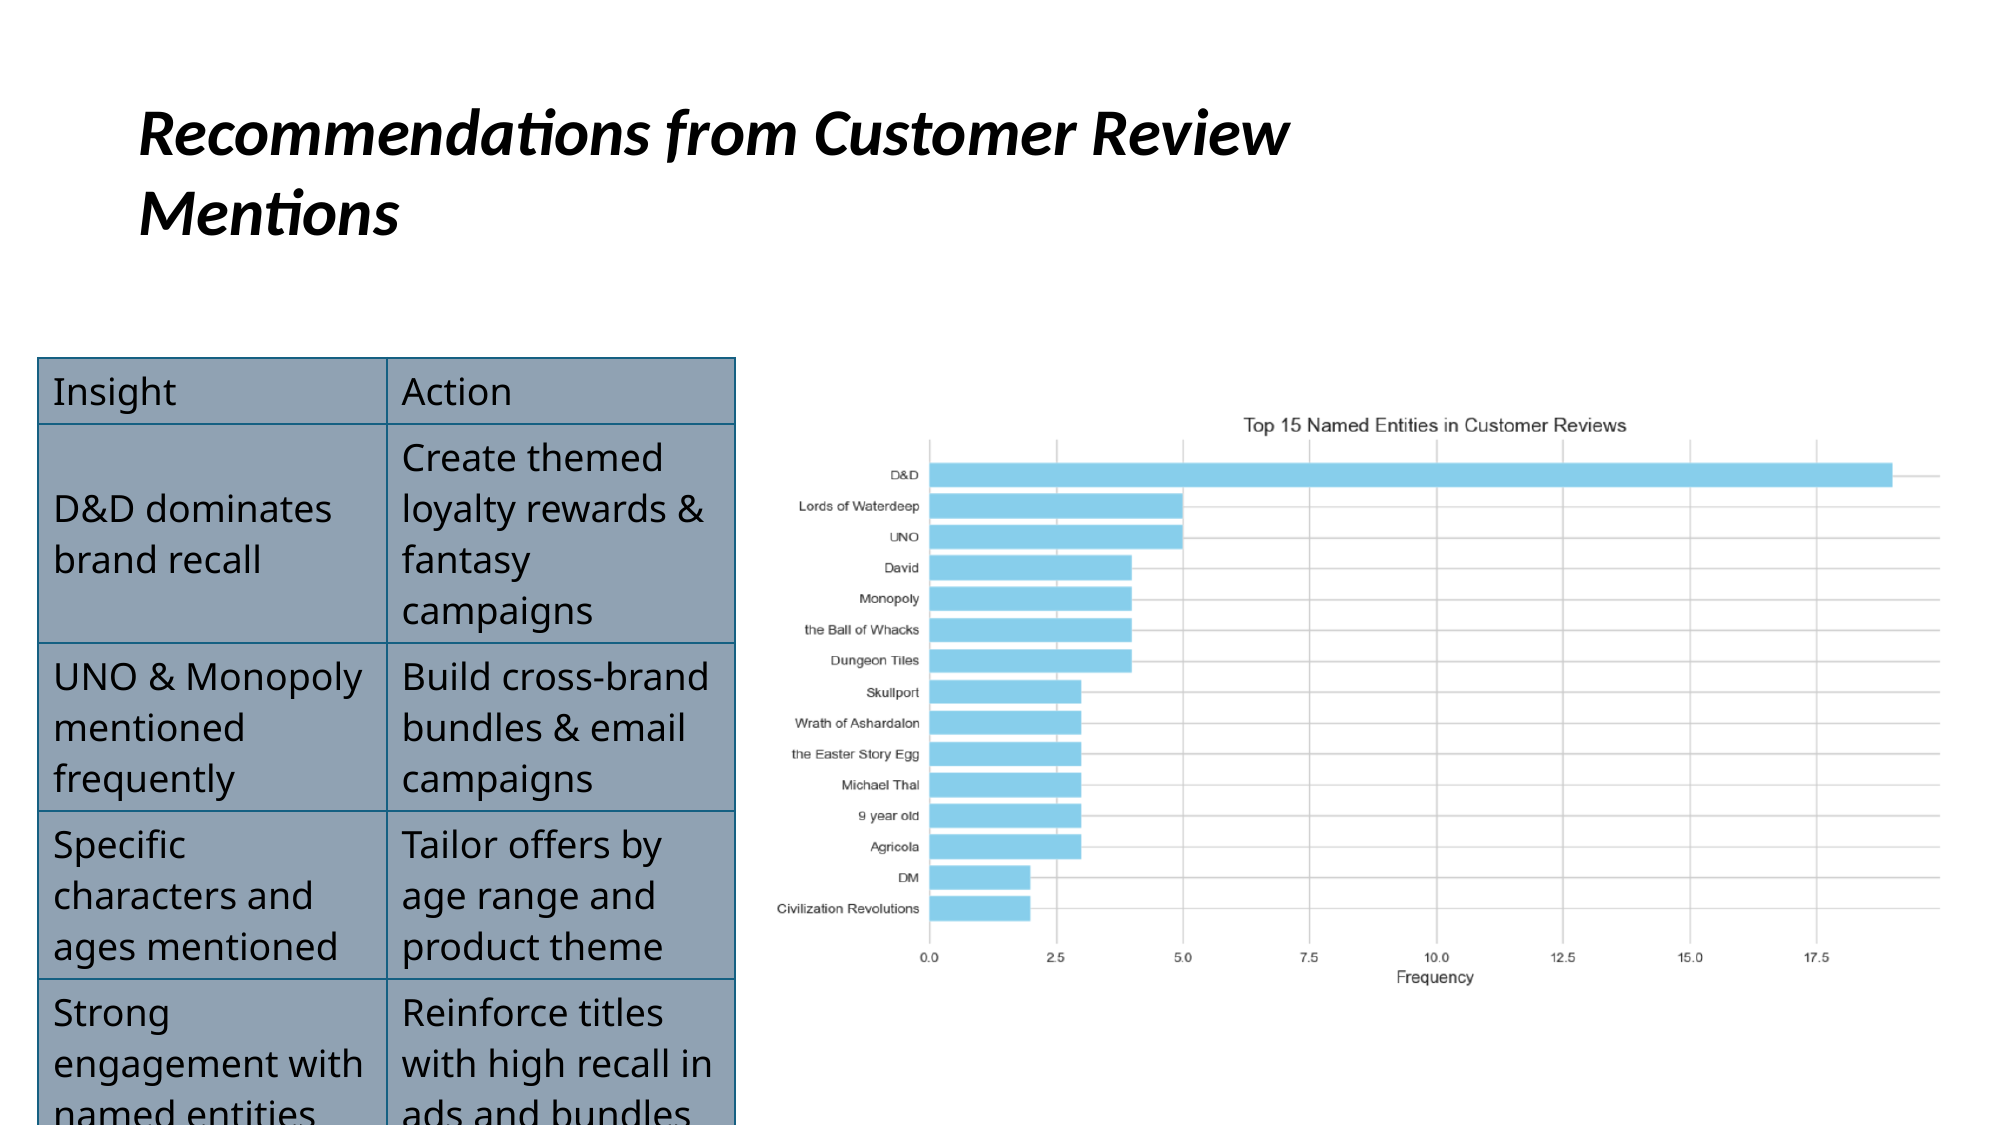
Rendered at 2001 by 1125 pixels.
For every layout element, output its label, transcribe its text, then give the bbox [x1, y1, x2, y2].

table_header Action [388, 359, 734, 423]
table_header Insight [39, 359, 386, 423]
table_cell Create themed loyalty rewards & fantasy campaigns [388, 425, 734, 642]
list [776, 404, 1980, 998]
table_cell Tailor offers by age range and product theme [388, 812, 734, 978]
text_box Recommendations from Customer Review Mentions [123, 81, 1573, 256]
table_cell Specific characters and ages mentioned [39, 812, 386, 978]
table_cell Build cross-brand bundles & email campaigns [388, 644, 734, 810]
table_cell Reinforce titles with high recall in ads and bundles [388, 980, 734, 1125]
table_cell D&D dominates brand recall [39, 425, 386, 642]
table_cell UNO & Monopoly mentioned frequently [39, 644, 386, 810]
table_cell Strong engagement with named entities [39, 980, 386, 1125]
